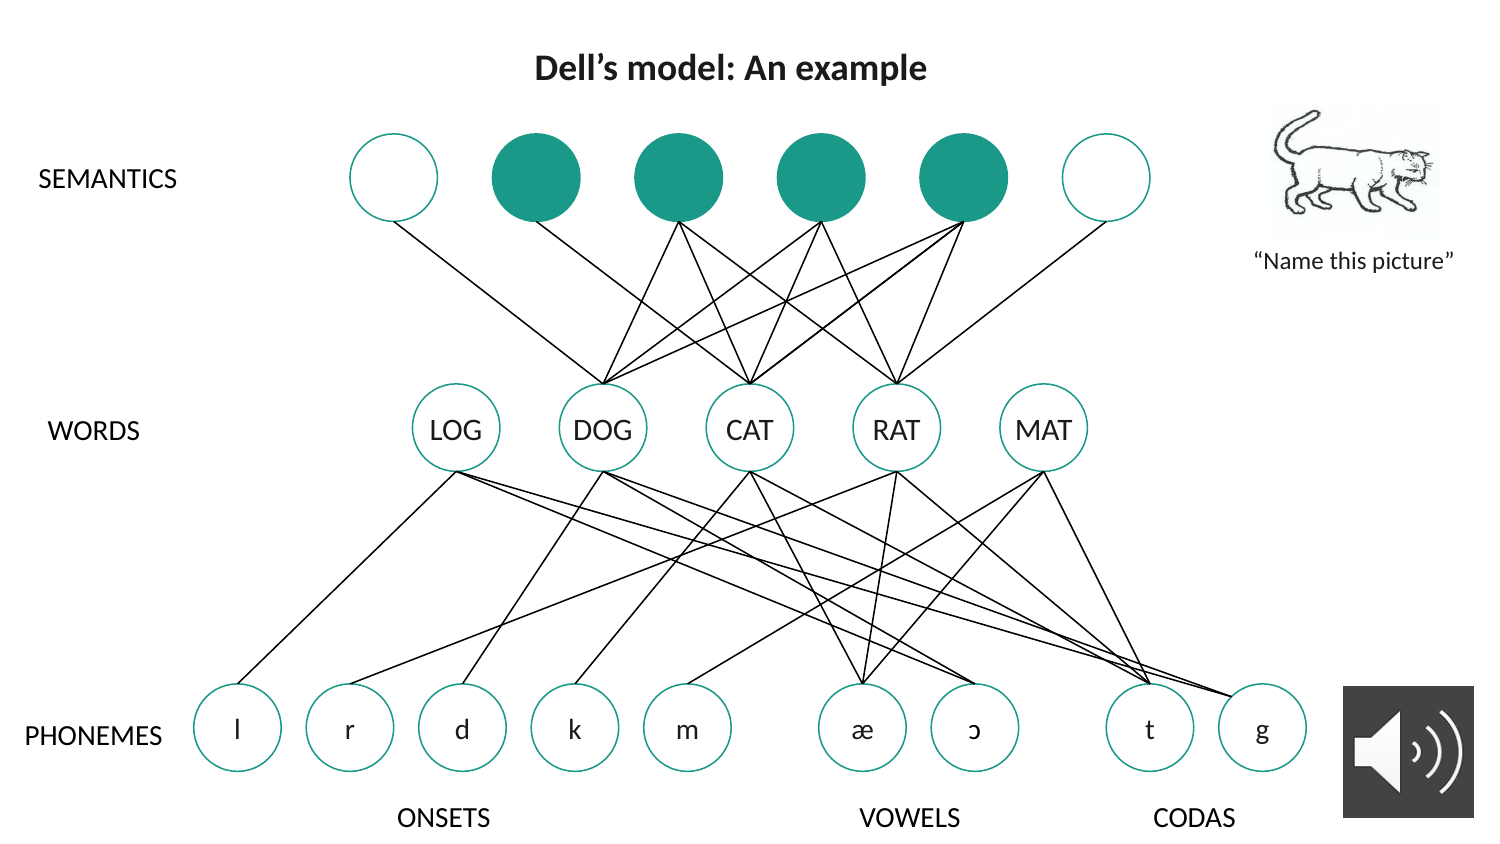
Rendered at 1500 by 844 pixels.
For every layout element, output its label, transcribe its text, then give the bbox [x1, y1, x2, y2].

text_box PHONEMES [9, 709, 180, 760]
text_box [193, 683, 1307, 772]
text_box ONSETS [382, 790, 507, 841]
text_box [602, 471, 1232, 697]
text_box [349, 133, 1151, 222]
text_box VOWELS [844, 790, 978, 841]
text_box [749, 221, 894, 385]
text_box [1043, 471, 1151, 685]
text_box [862, 471, 1041, 685]
text_box WORDS [32, 404, 157, 455]
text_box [749, 471, 858, 685]
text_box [393, 221, 598, 385]
picture [1341, 685, 1476, 819]
text_box “Name this picture” [1217, 236, 1491, 282]
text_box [455, 471, 598, 697]
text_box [237, 471, 347, 685]
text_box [896, 221, 964, 385]
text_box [349, 471, 451, 685]
text_box SEMANTICS [23, 152, 194, 203]
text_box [412, 391, 1088, 468]
text_box Dell’s model: An example [261, 35, 1201, 96]
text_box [602, 221, 747, 385]
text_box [968, 221, 1107, 385]
picture [1269, 99, 1441, 238]
text_box CODAS [1138, 790, 1253, 841]
